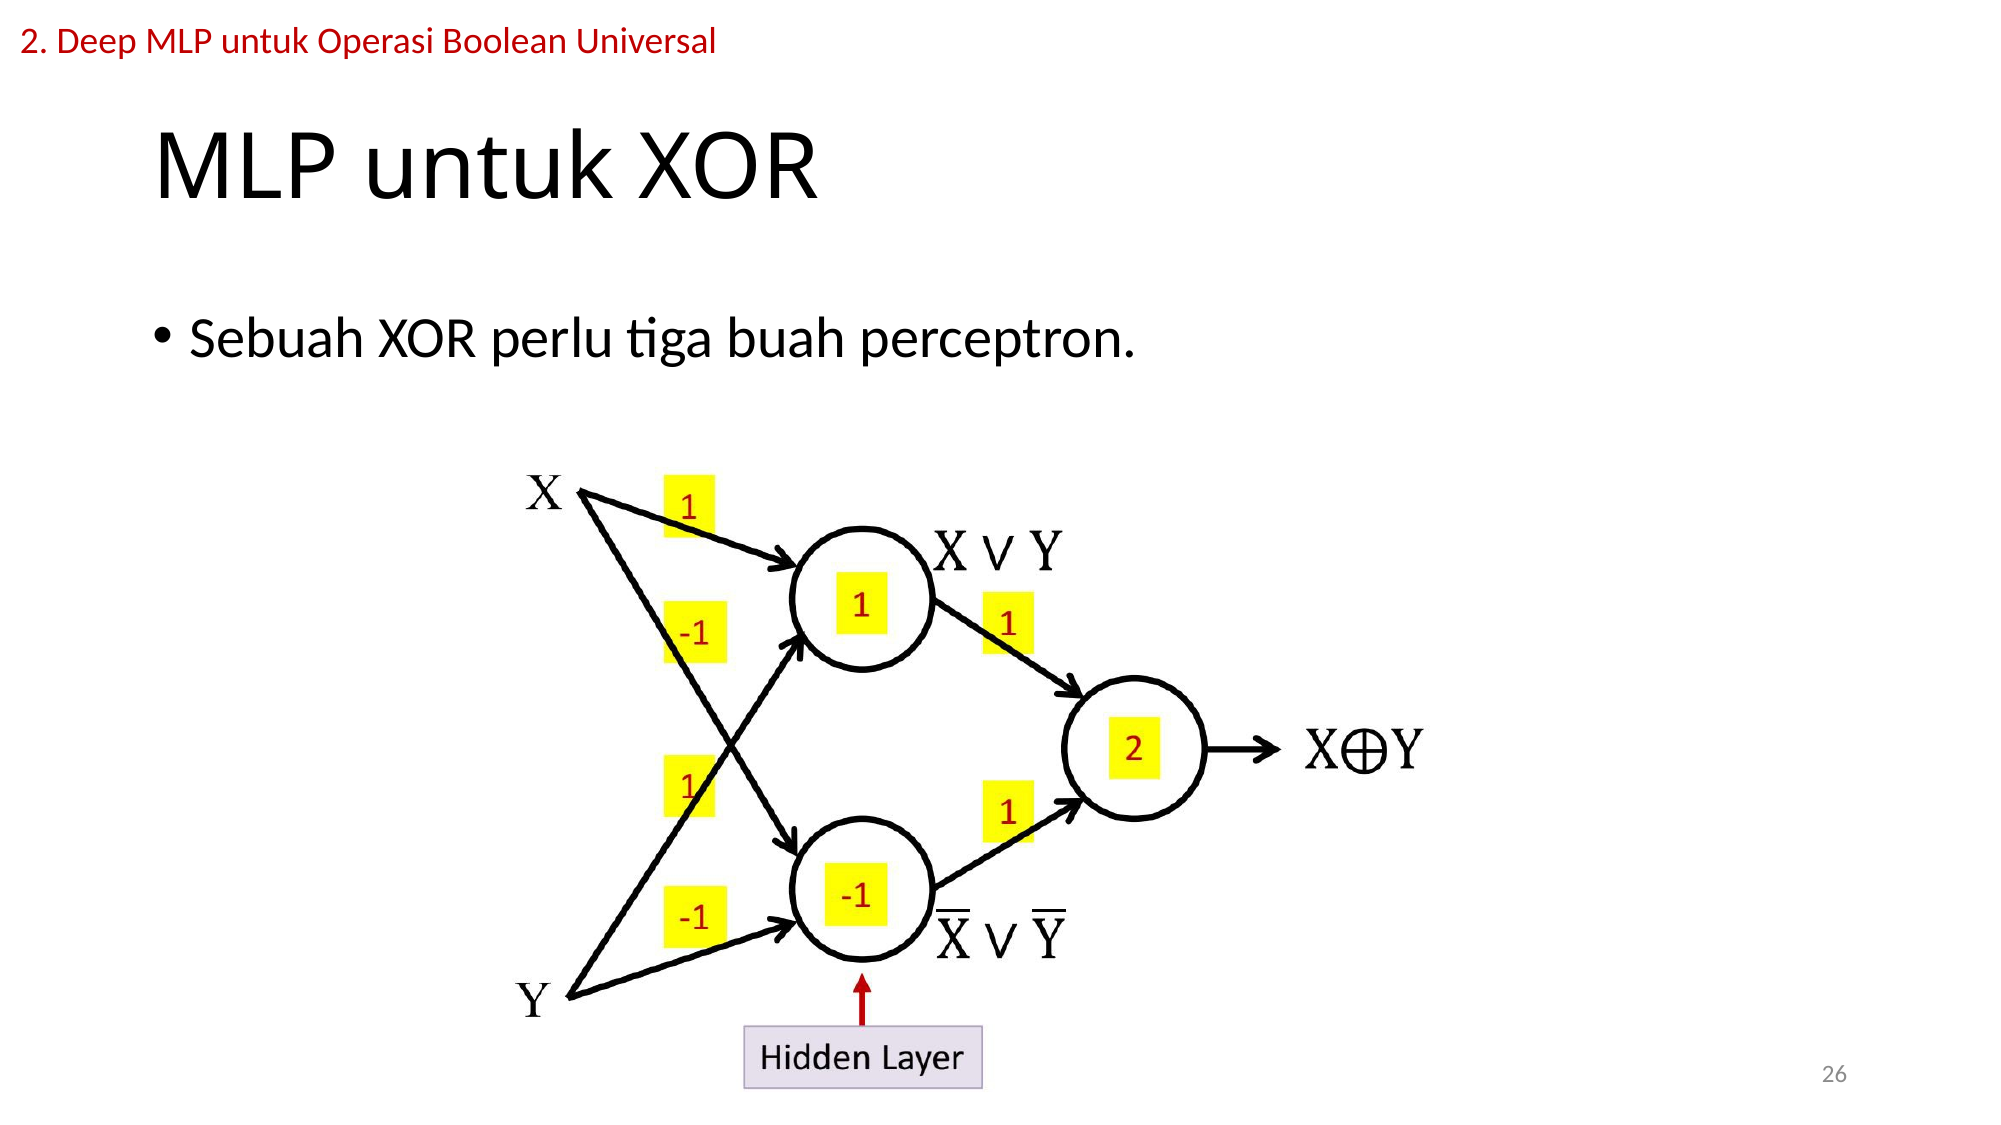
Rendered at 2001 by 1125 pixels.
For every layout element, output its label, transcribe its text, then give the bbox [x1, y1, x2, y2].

title MLP untuk XOR [137, 59, 1863, 278]
text_box 2. Deep MLP untuk Operasi Boolean Universal [5, 9, 980, 69]
list Sebuah XOR perlu tiga buah perceptron. [137, 299, 1863, 1014]
slide_number 26 [1454, 1042, 1863, 1103]
picture [423, 453, 1454, 1125]
